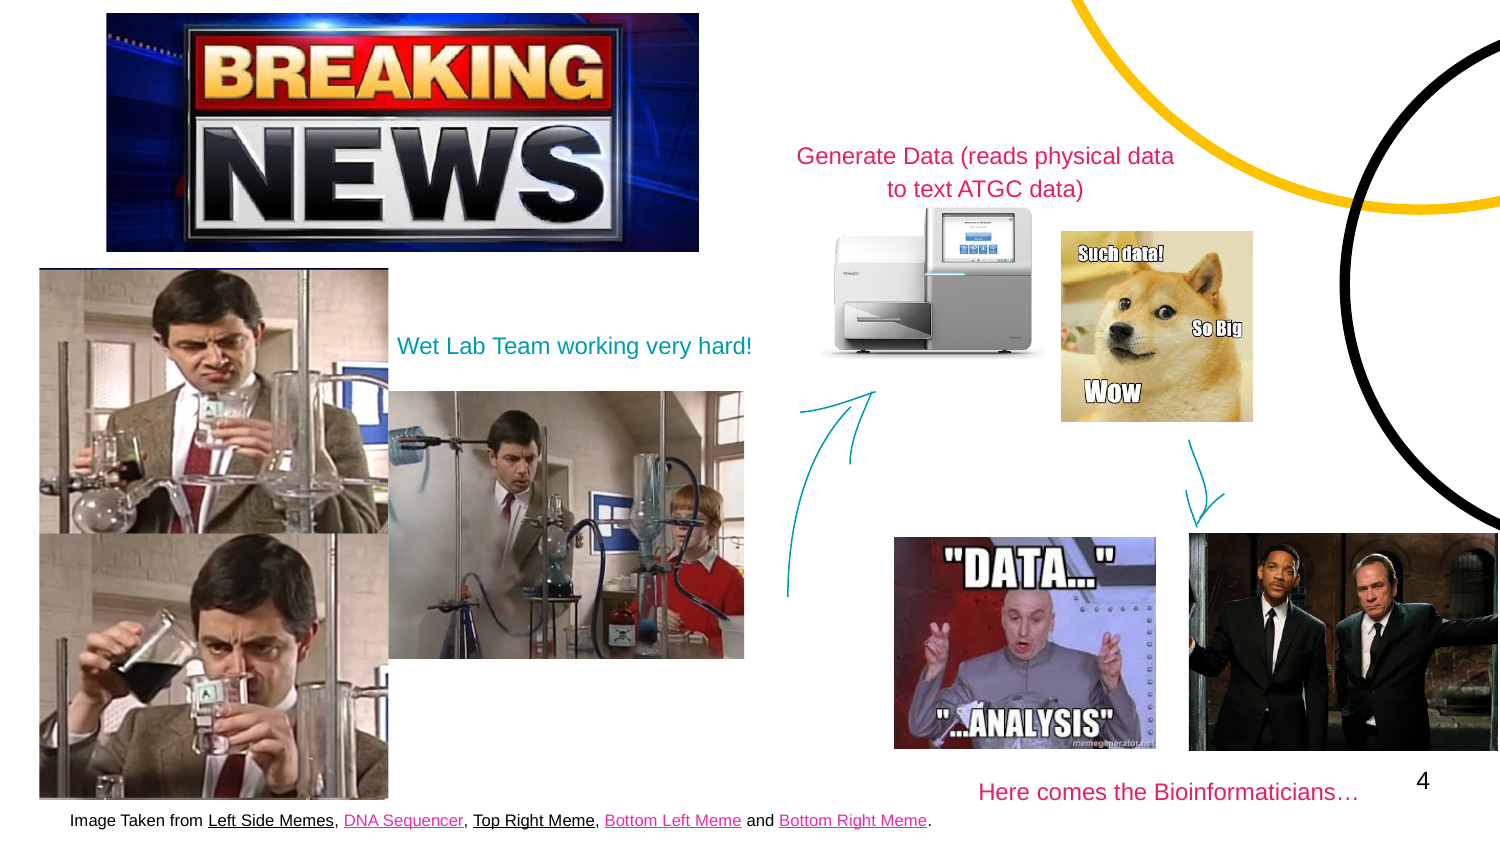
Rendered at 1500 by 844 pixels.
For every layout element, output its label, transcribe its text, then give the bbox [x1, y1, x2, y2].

slide_number ‹#› [1399, 759, 1442, 811]
text_box Wet Lab Team working very hard! [393, 311, 761, 375]
text_box [800, 392, 871, 413]
picture [38, 268, 745, 800]
picture [106, 13, 700, 252]
text_box Here comes the Bioinformaticians… [939, 756, 1399, 820]
text_box Image Taken from Left Side Memes, DNA Sequencer, Top Right Meme, Bottom Left Meme and Bottom Right Meme. [54, 799, 1308, 840]
text_box [1196, 493, 1225, 524]
text_box Generate Data (reads physical data to text ATGC data) [774, 120, 1197, 217]
picture [1188, 533, 1499, 751]
picture [894, 537, 1157, 749]
text_box [787, 406, 851, 598]
text_box [1188, 439, 1207, 518]
text_box [850, 391, 872, 465]
picture [765, 198, 1253, 423]
